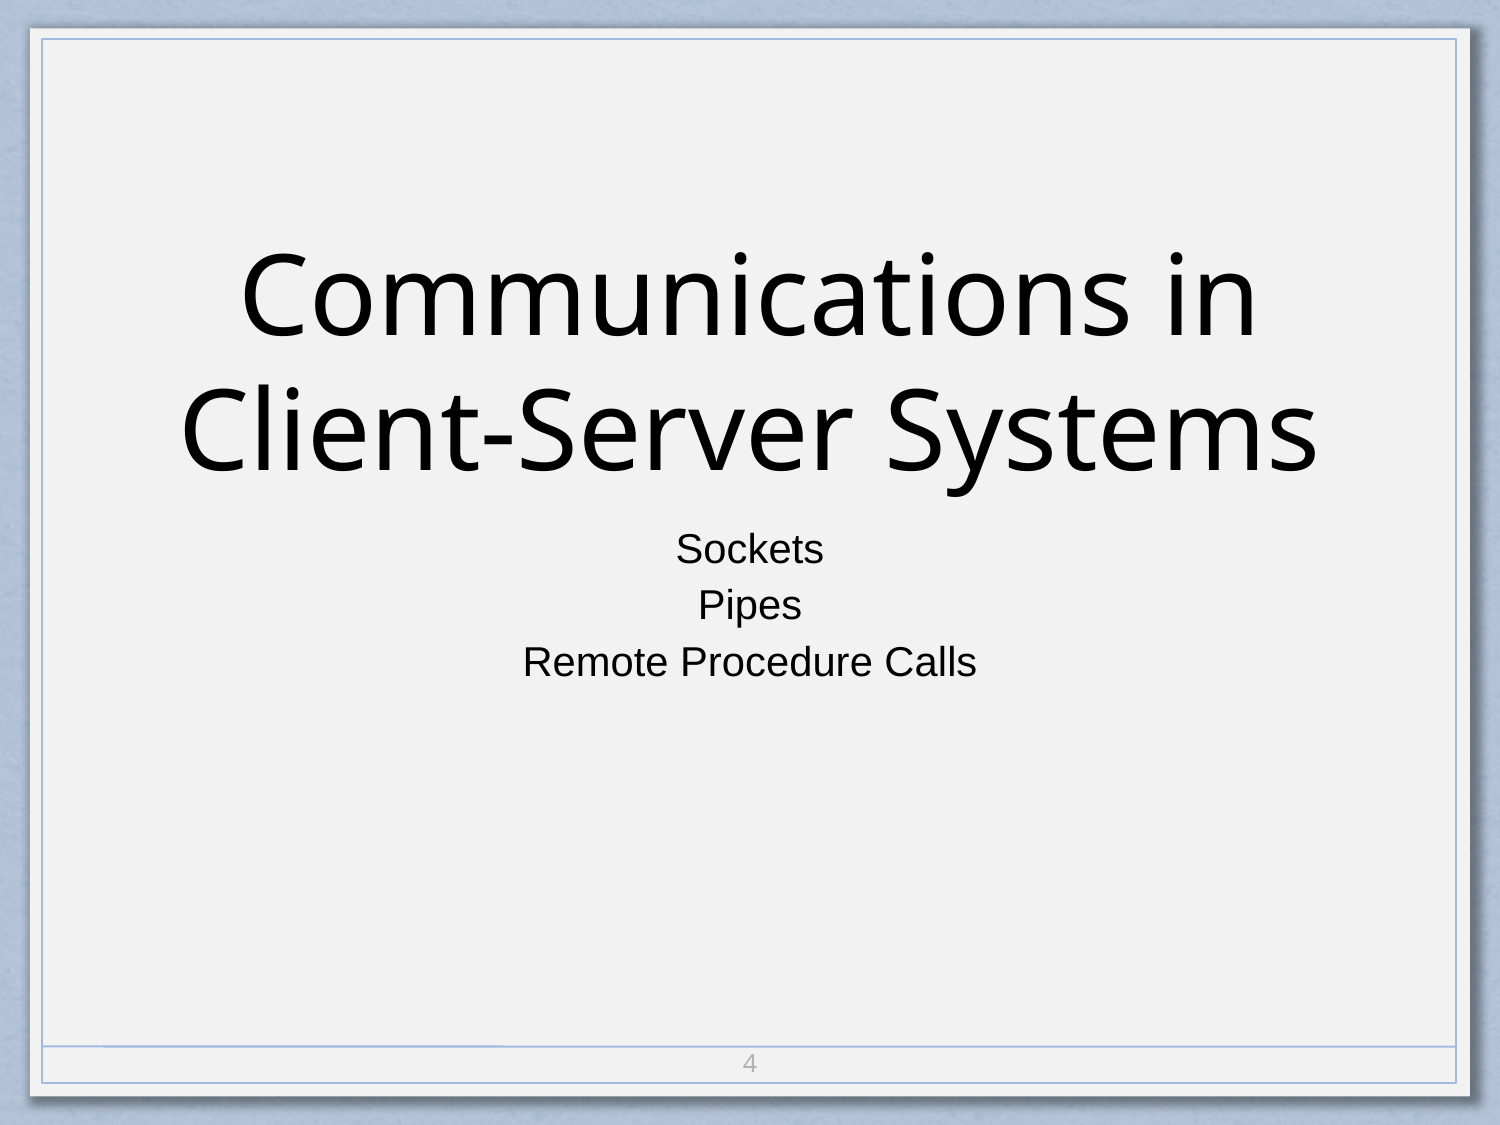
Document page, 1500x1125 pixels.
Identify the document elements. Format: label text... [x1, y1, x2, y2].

list Sockets Pipes Remote Procedure Calls [147, 514, 1353, 761]
slide_number 3 [687, 1042, 813, 1088]
title Communications in Client-Server Systems [147, 224, 1353, 500]
